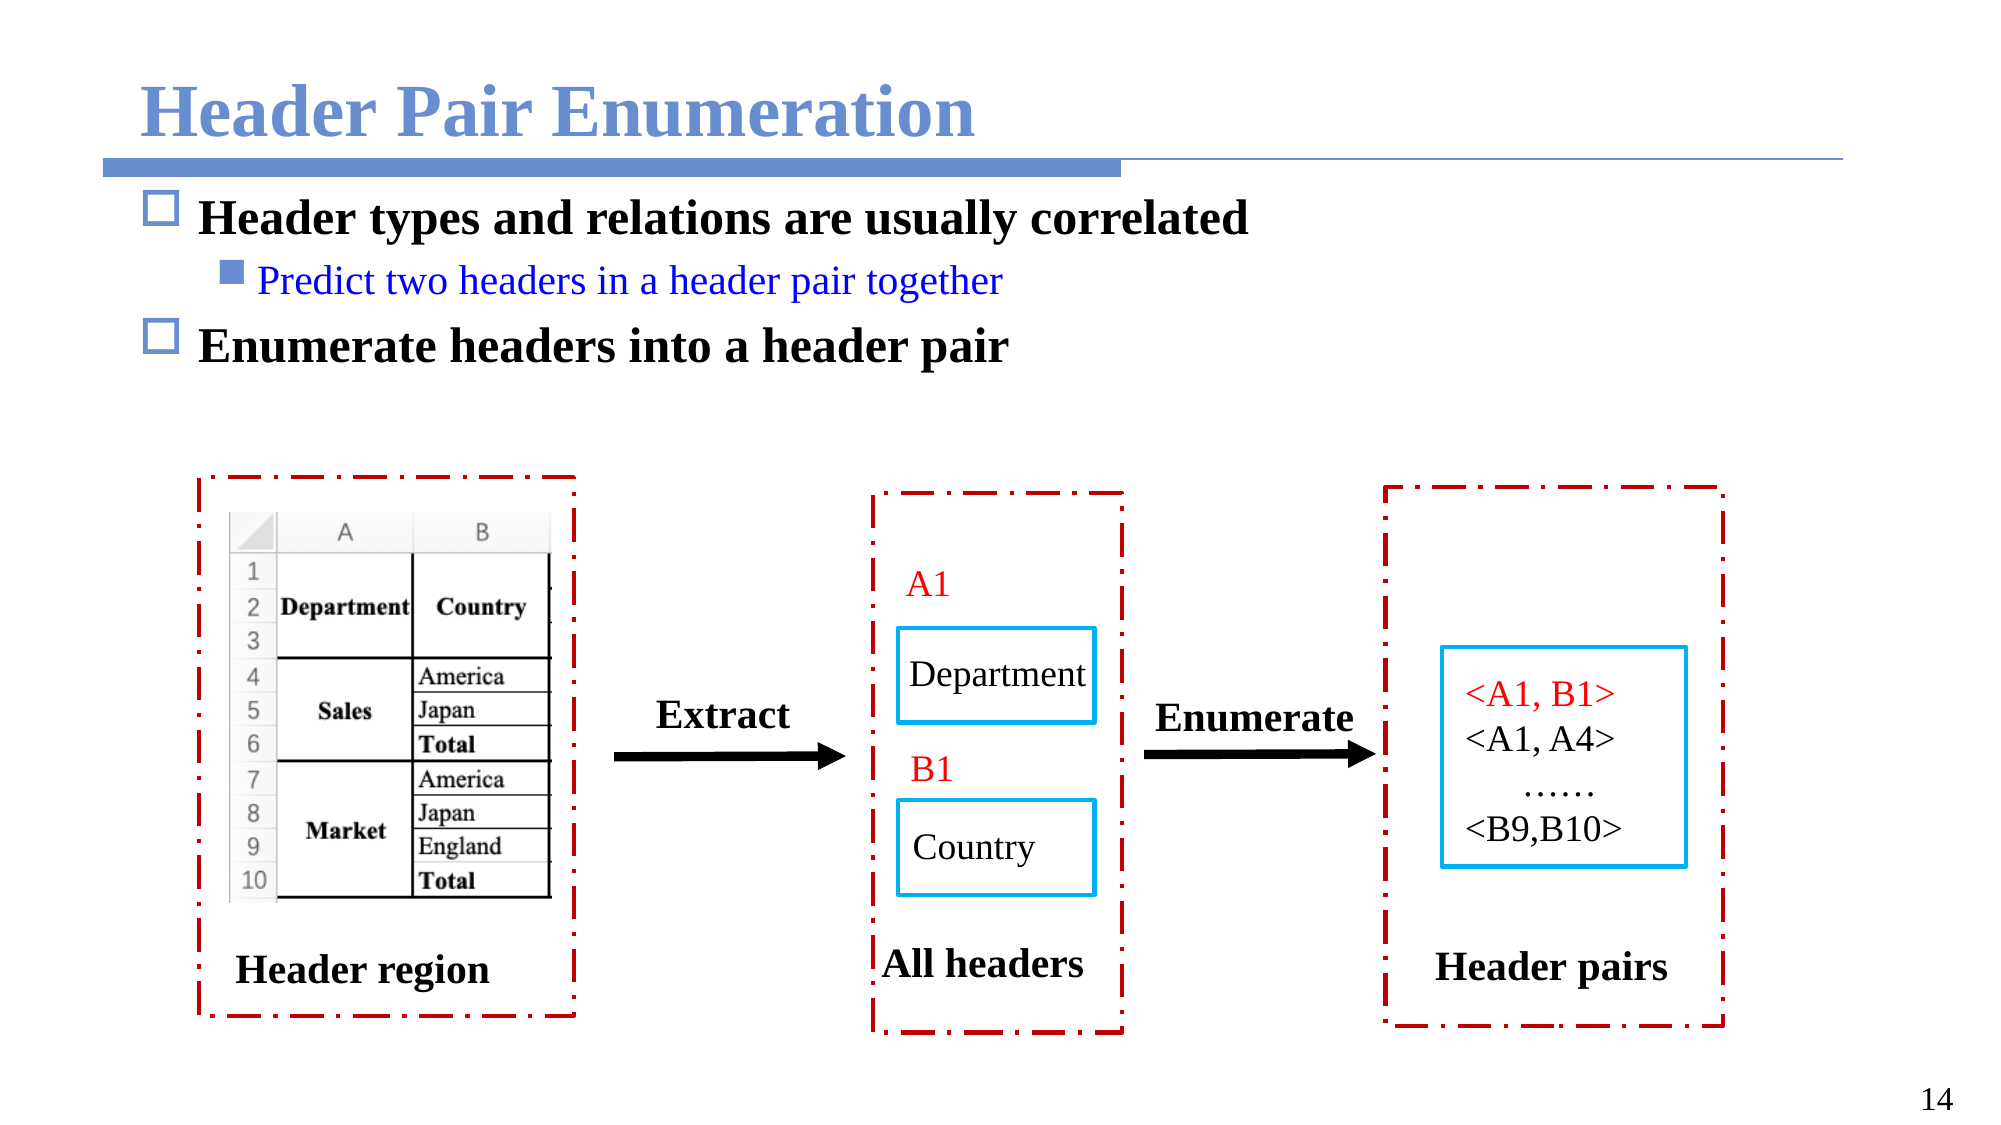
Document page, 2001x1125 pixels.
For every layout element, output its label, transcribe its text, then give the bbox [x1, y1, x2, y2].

title Header Pair Enumeration [125, 50, 1876, 159]
slide_number 14 [1873, 1070, 2000, 1123]
text_box [1383, 485, 1725, 646]
text_box [871, 491, 1124, 551]
list Header types and relations are usually correlated Predict two headers in a header pair together Enumerate headers into a header pair [123, 176, 1874, 1119]
text_box [871, 1004, 1124, 1035]
text_box [197, 475, 576, 1018]
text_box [1192, 646, 1743, 998]
picture [229, 512, 552, 903]
text_box [1383, 1006, 1725, 1028]
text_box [605, 551, 1189, 995]
